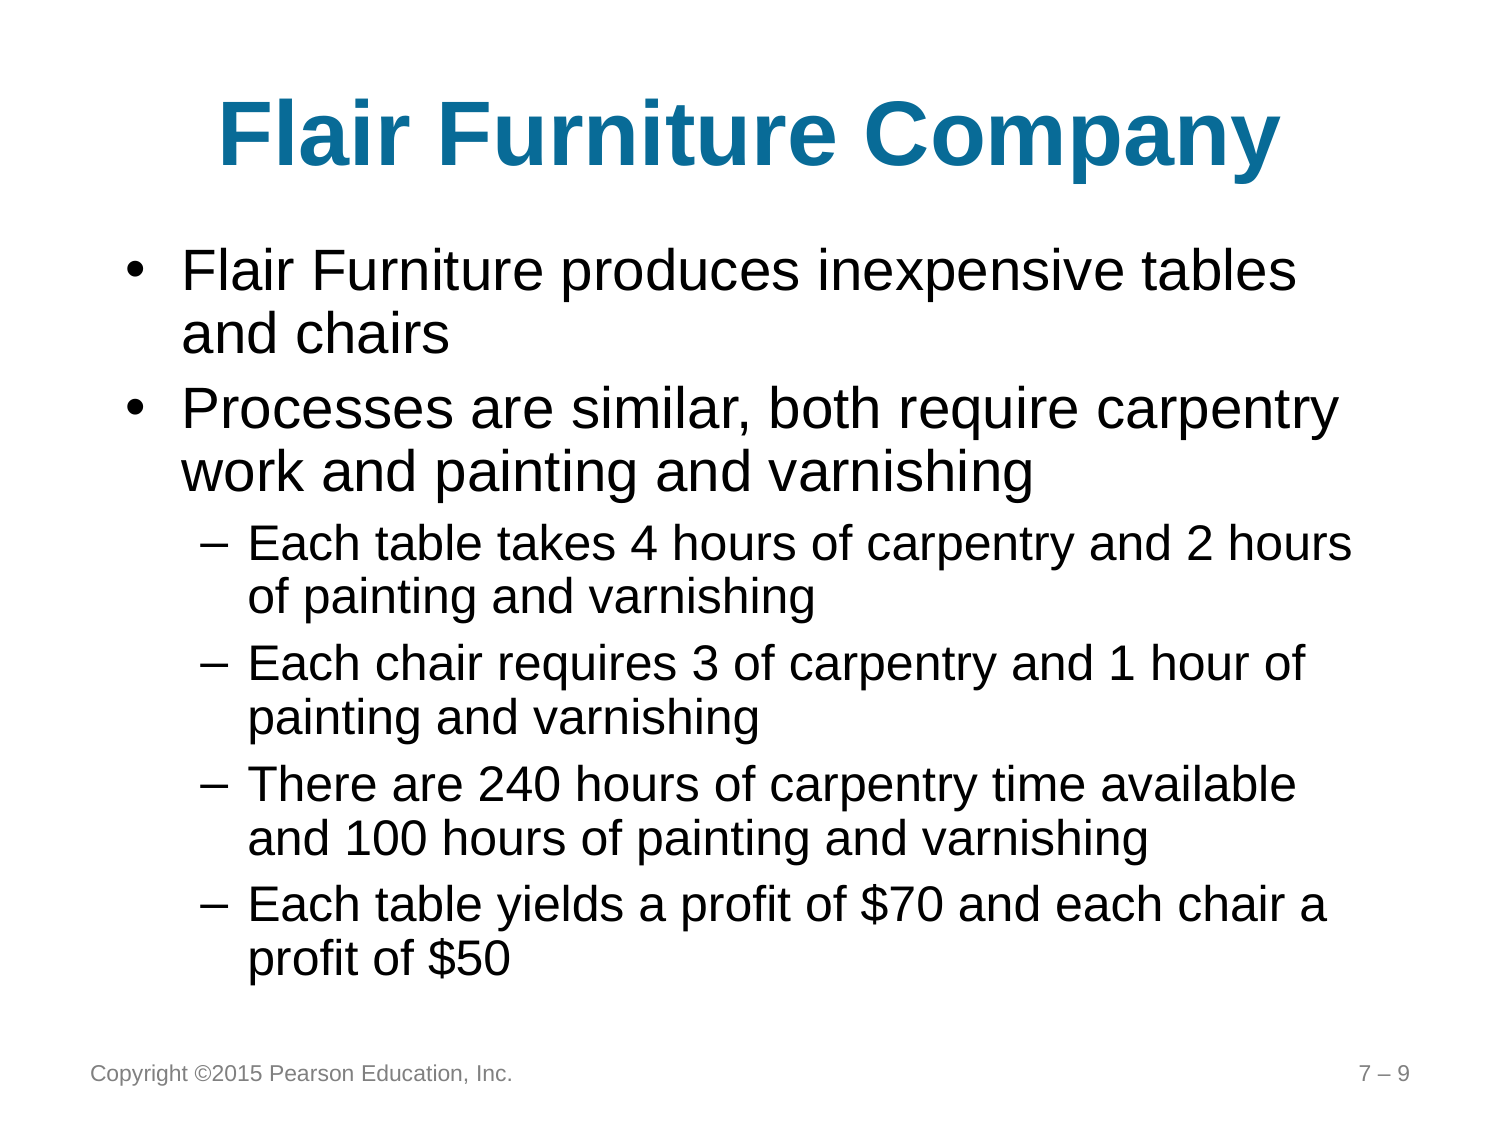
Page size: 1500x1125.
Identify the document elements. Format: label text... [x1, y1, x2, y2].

slide_number 7 – 9 [1074, 1042, 1425, 1103]
slide_number Copyright ©2015 Pearson Education, Inc. [75, 1042, 538, 1103]
title Flair Furniture Company [74, 44, 1426, 233]
list Flair Furniture produces inexpensive tables and chairs Processes are similar, both require carpentry work and painting and varnishing Each table takes 4 hours of carpentry and 2 hours of painting and varnishing Each chair requires 3 of carpentry and 1 hour of painting and varnishing There are 240 hours of carpentry time available and 100 hours of painting and varnishing Each table yields a profit of $70 and each chair a profit of $50 [110, 232, 1394, 1038]
